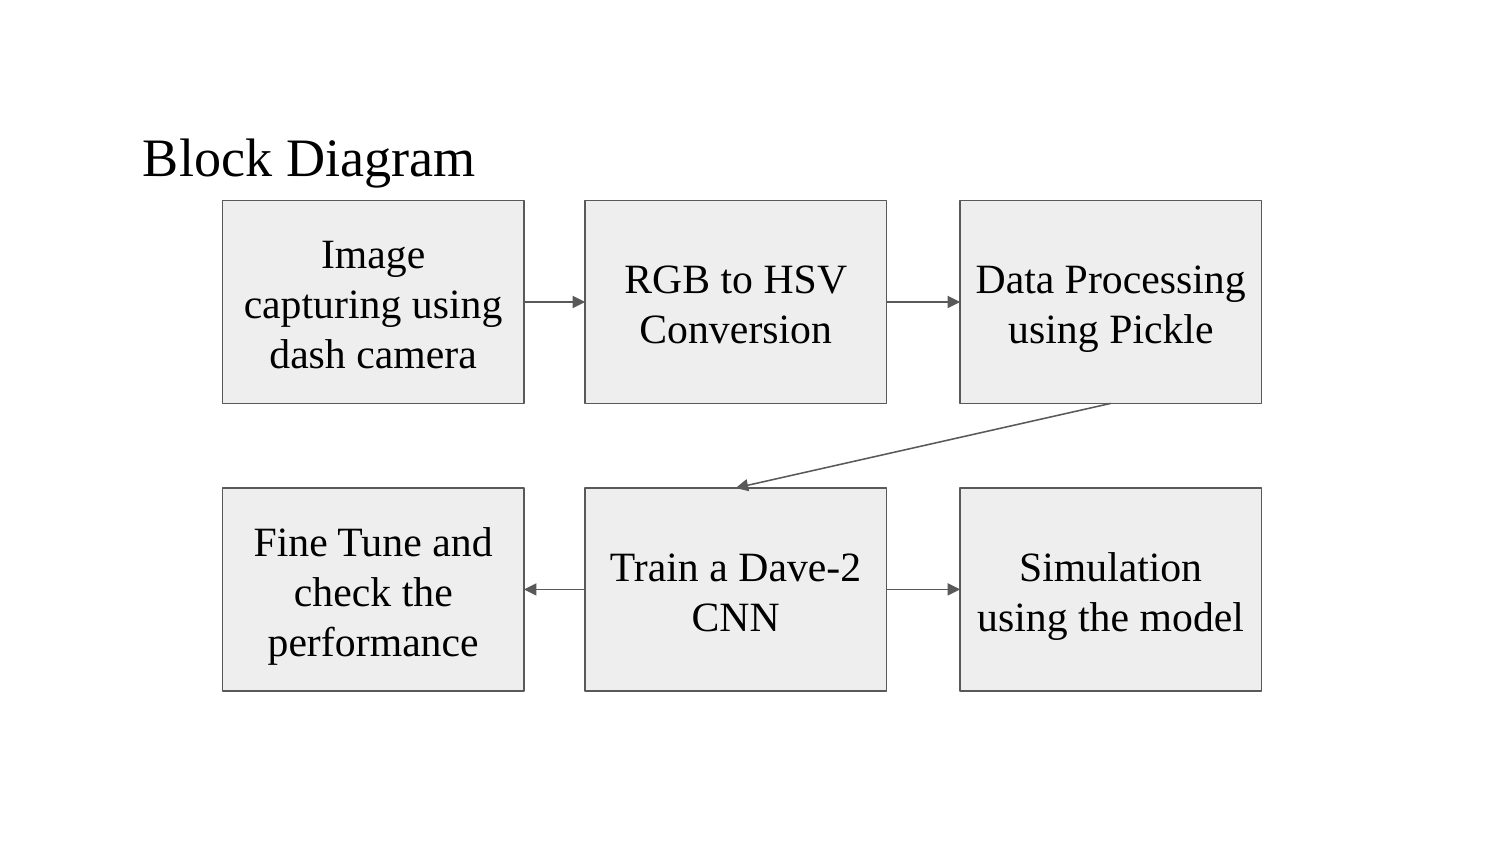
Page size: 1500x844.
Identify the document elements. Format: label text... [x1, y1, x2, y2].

text_box Train a Dave-2 CNN [585, 487, 887, 691]
title Block Diagram [131, 59, 1370, 258]
text_box Fine Tune and check the performance [222, 487, 524, 691]
text_box Data Processing using Pickle [960, 200, 1262, 404]
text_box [735, 403, 1111, 489]
text_box RGB to HSV Conversion [585, 200, 887, 404]
text_box Simulation using the model [960, 487, 1262, 691]
text_box Image capturing using dash camera [222, 200, 524, 404]
